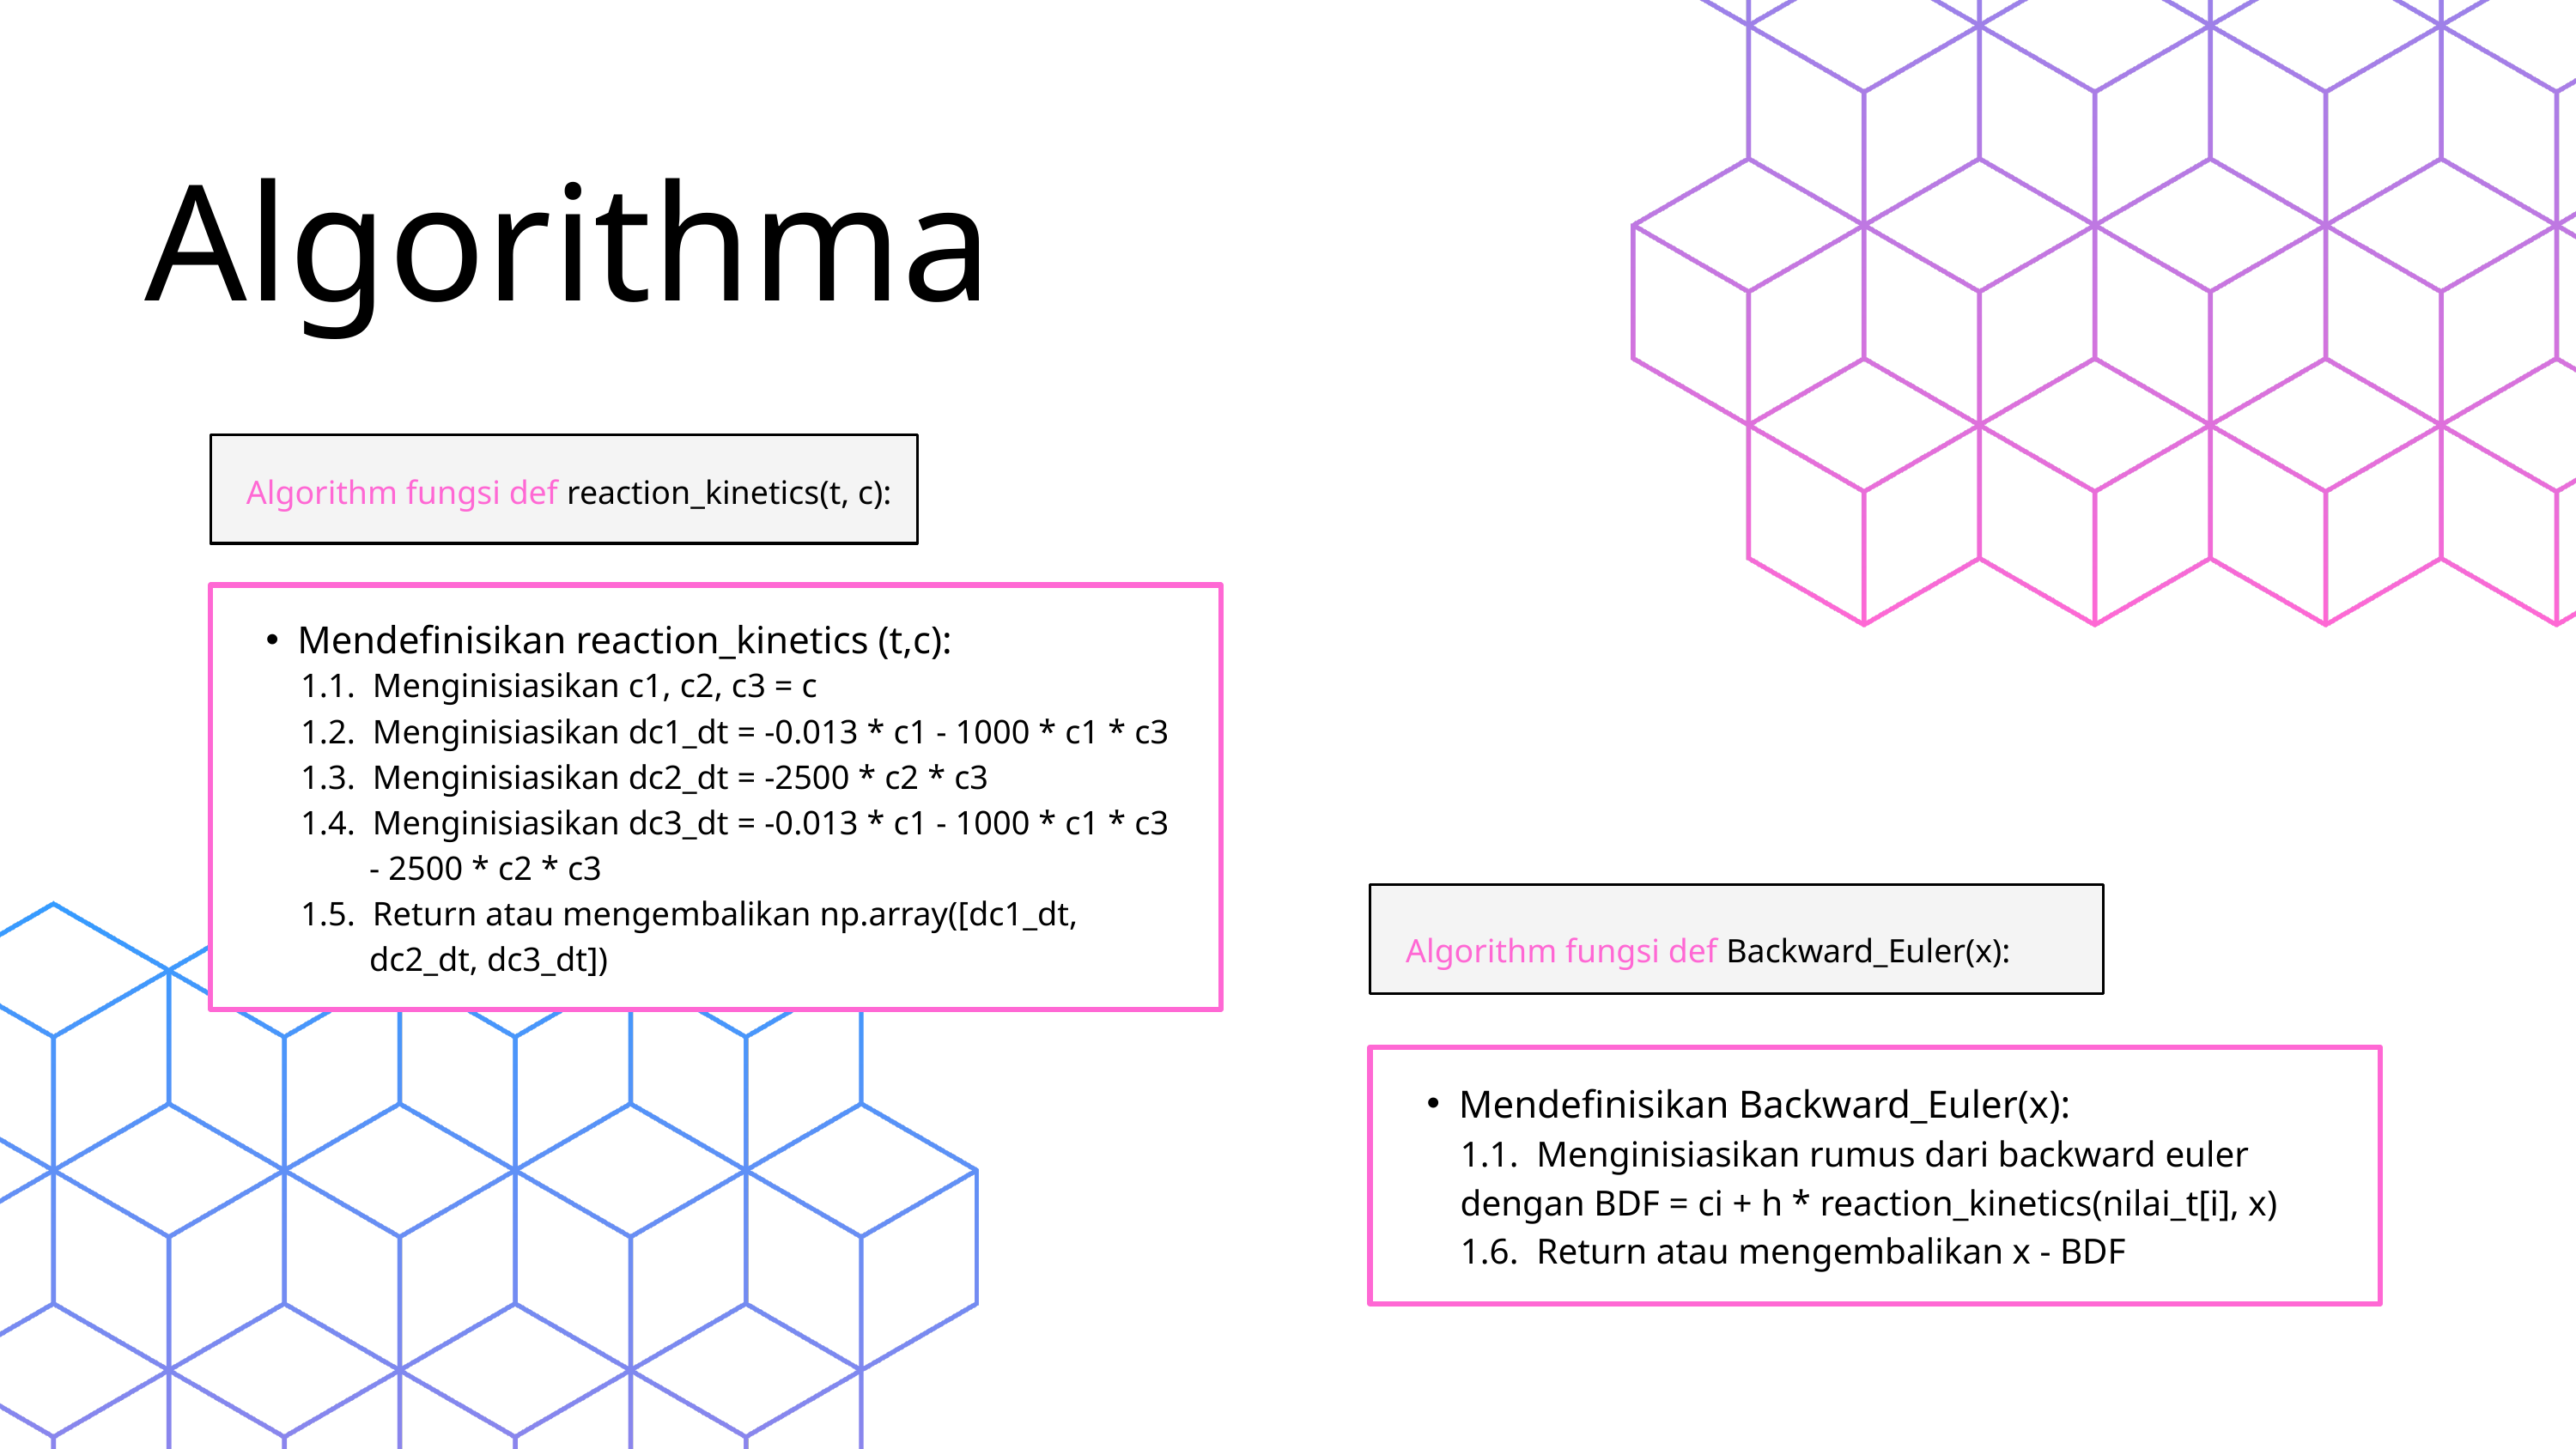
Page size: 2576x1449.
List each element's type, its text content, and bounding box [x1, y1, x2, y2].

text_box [210, 585, 1221, 1009]
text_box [210, 428, 946, 549]
text_box [0, 900, 980, 1449]
text_box [1631, 0, 2576, 627]
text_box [1370, 1046, 2381, 1304]
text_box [1370, 879, 2104, 1014]
text_box Algorithma [144, 139, 1112, 333]
